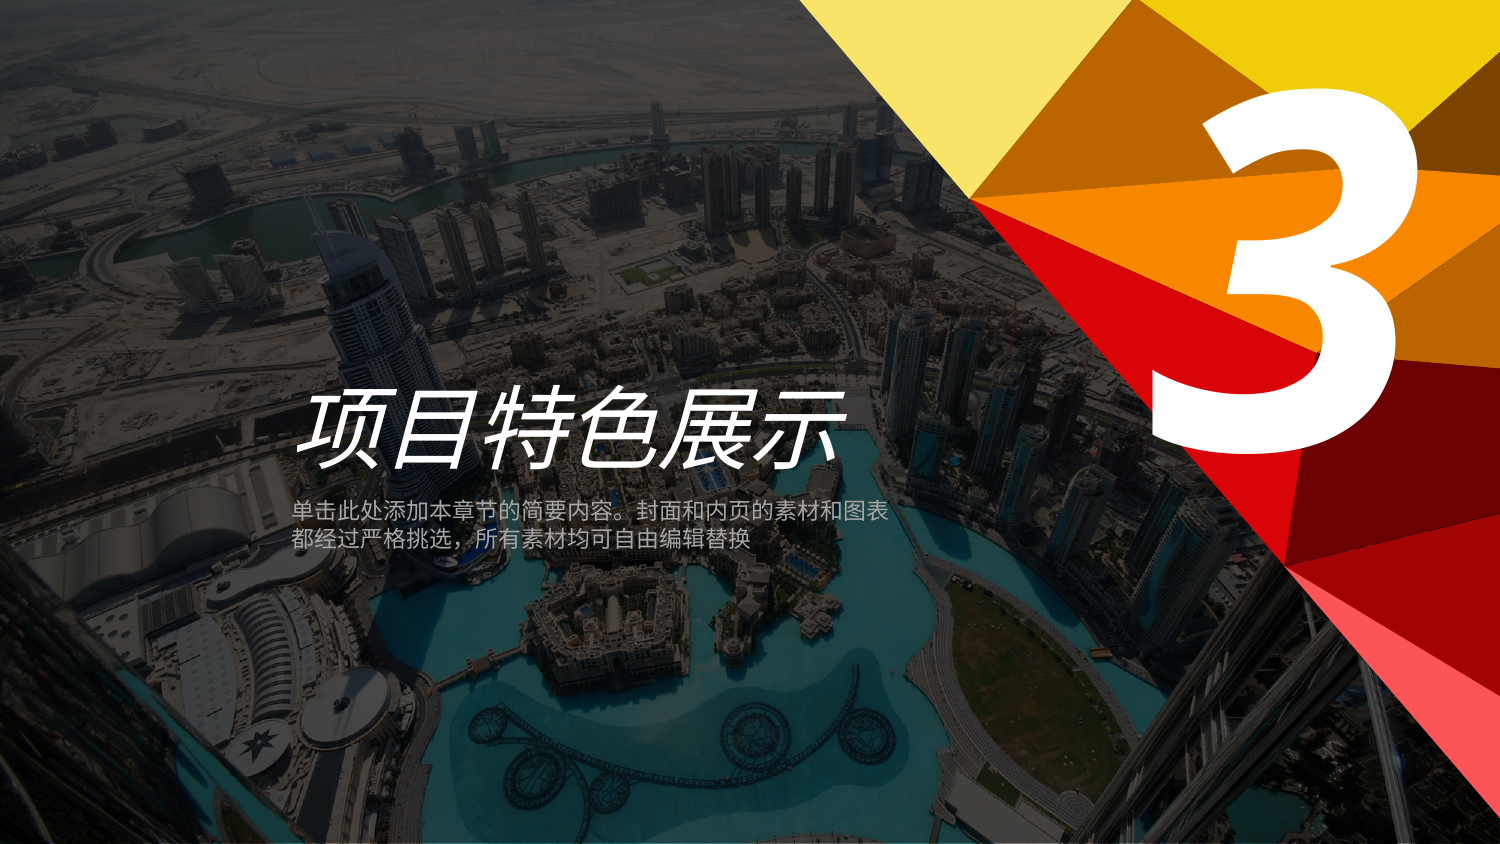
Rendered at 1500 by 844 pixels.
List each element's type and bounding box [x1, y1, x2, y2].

picture [0, 0, 796, 844]
text_box [796, 0, 1500, 844]
